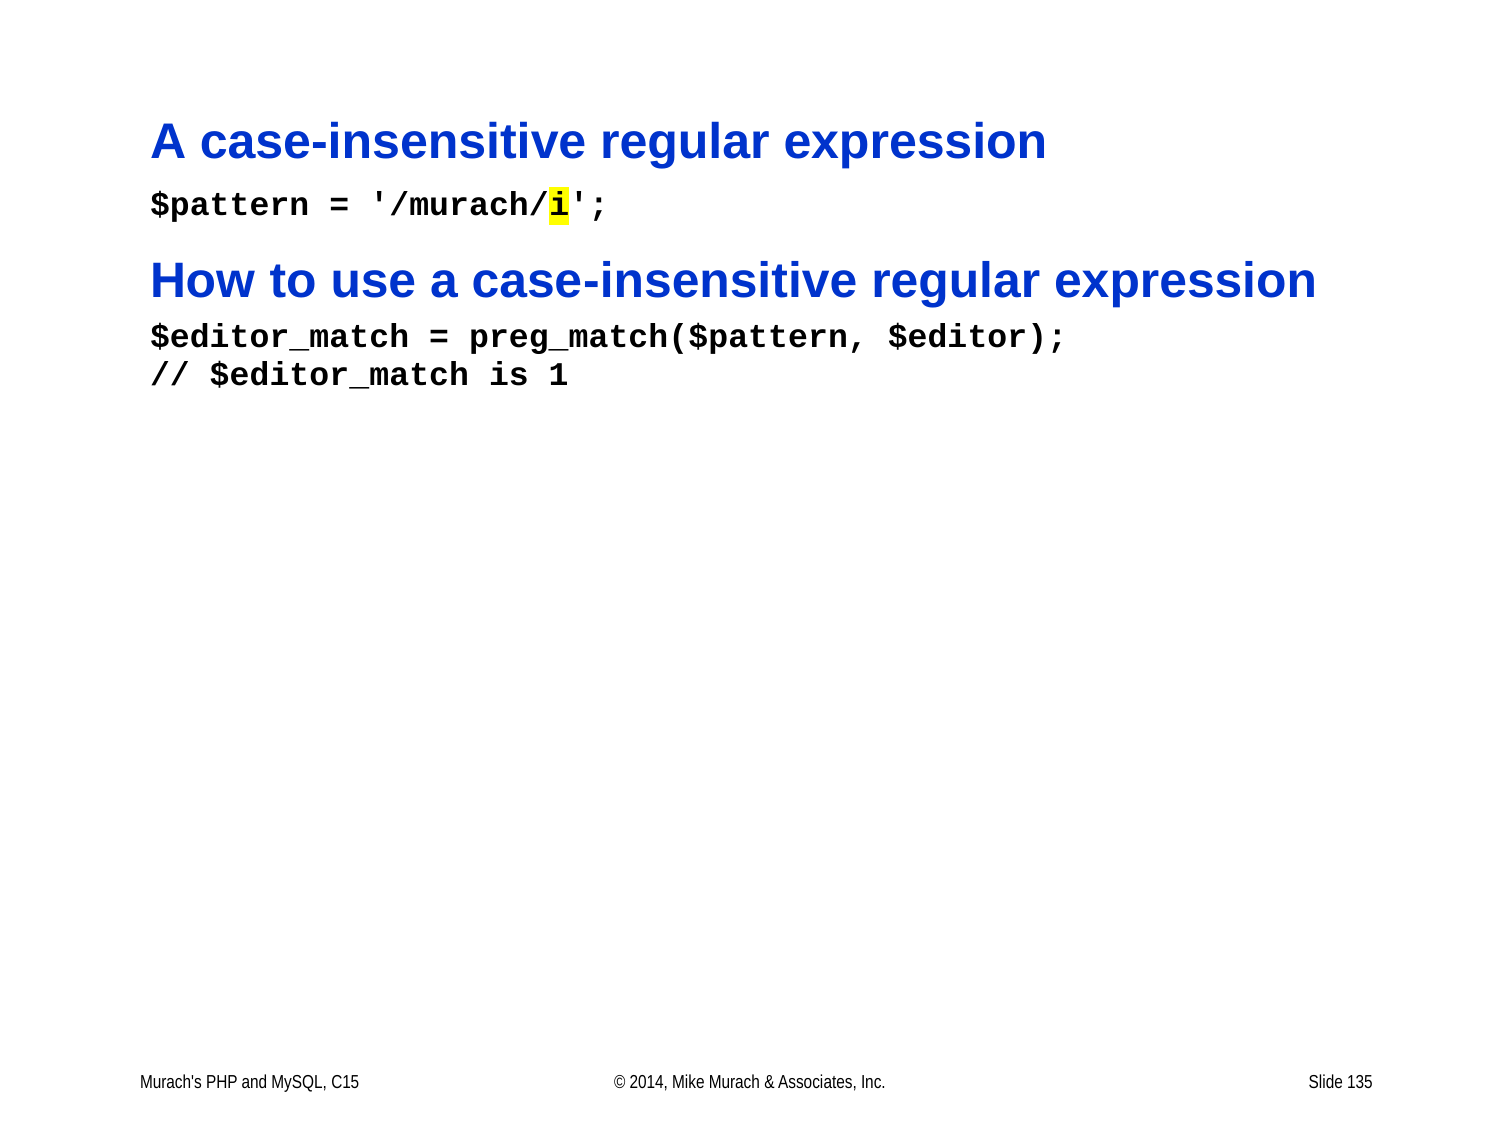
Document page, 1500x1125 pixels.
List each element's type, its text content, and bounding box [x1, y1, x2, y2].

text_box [149, 187, 1346, 523]
slide_number Murach's PHP and MySQL, C15 [125, 1025, 450, 1100]
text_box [149, 112, 1128, 183]
footer © 2014, Mike Murach & Associates, Inc. [474, 1025, 1025, 1100]
slide_number Slide 135 [1074, 1025, 1388, 1100]
